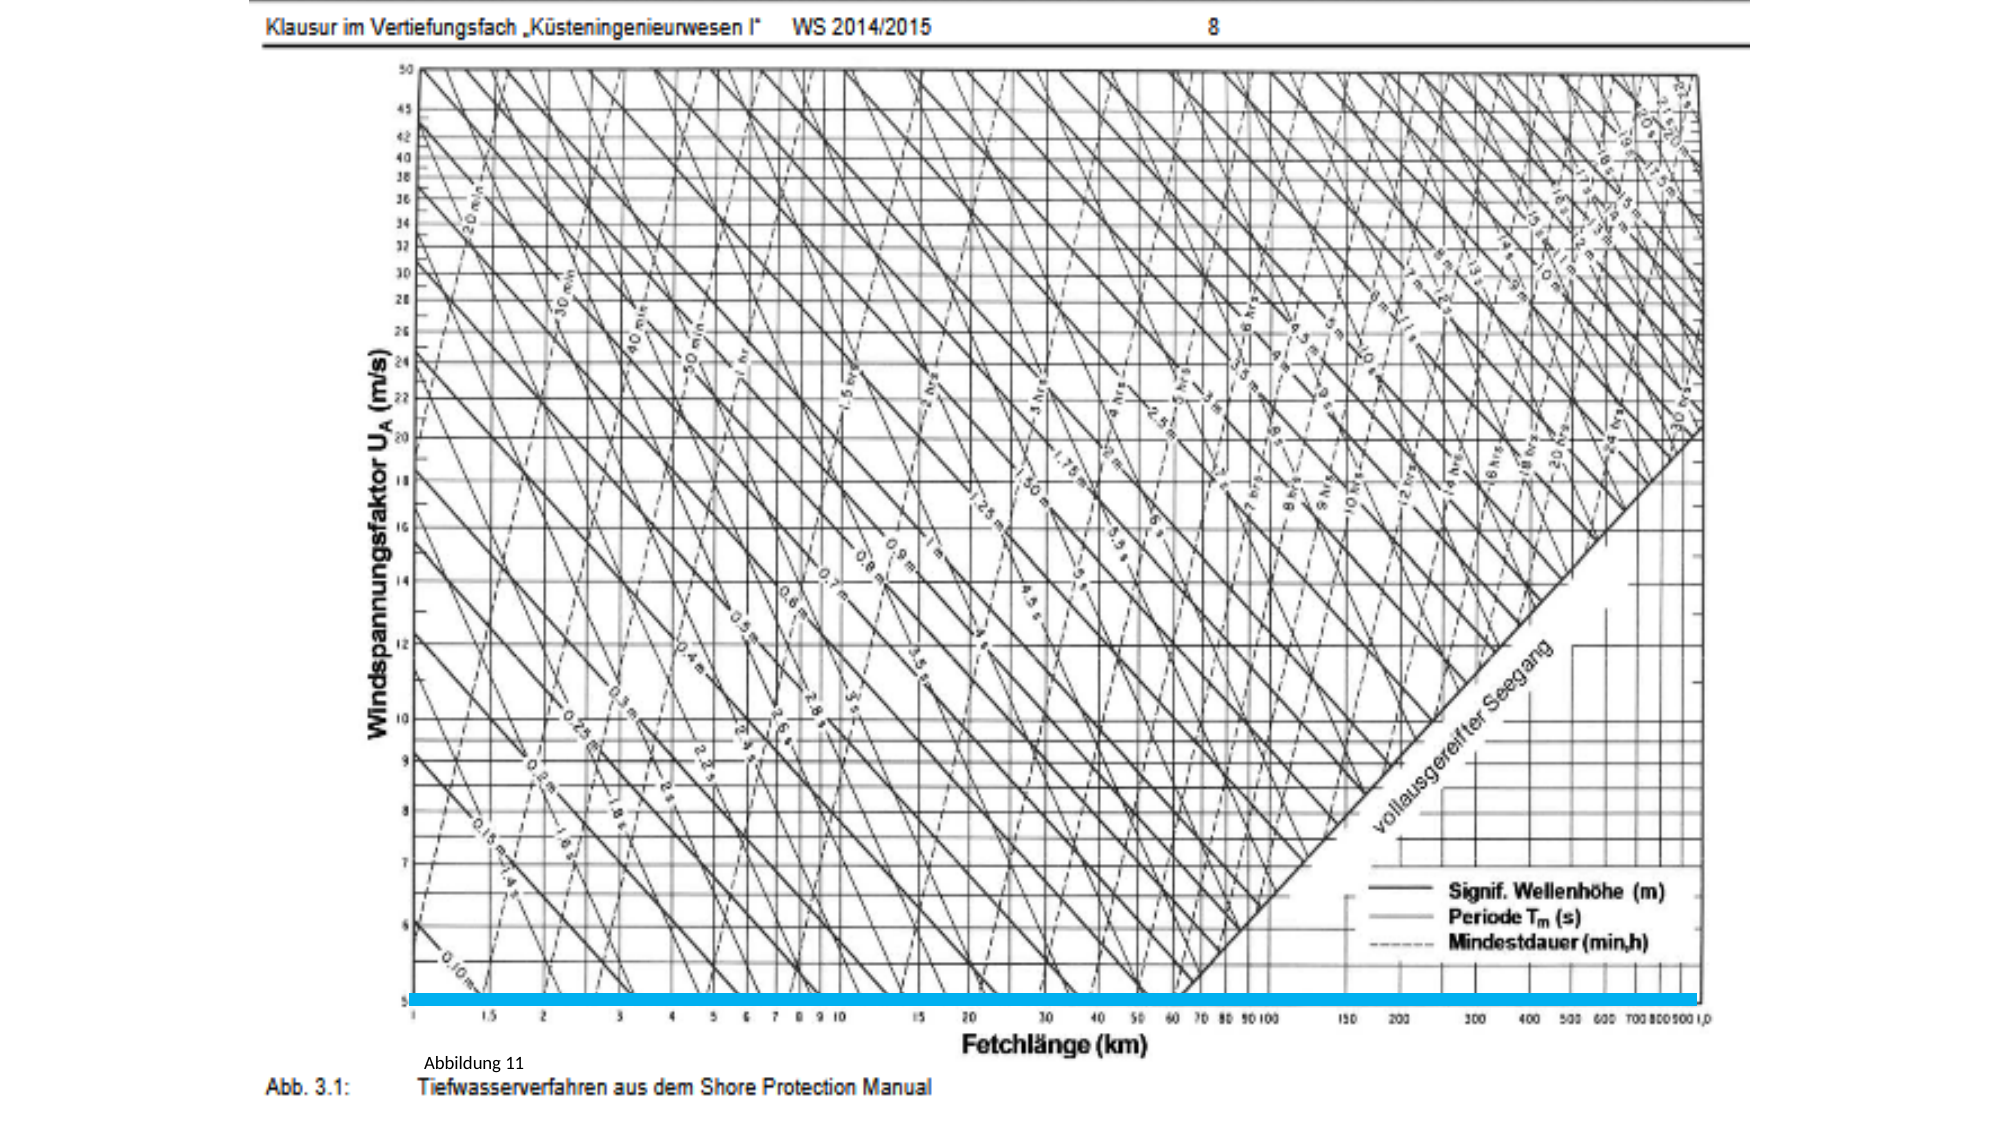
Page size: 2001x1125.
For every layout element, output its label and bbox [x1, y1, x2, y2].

picture [249, 0, 1750, 1125]
